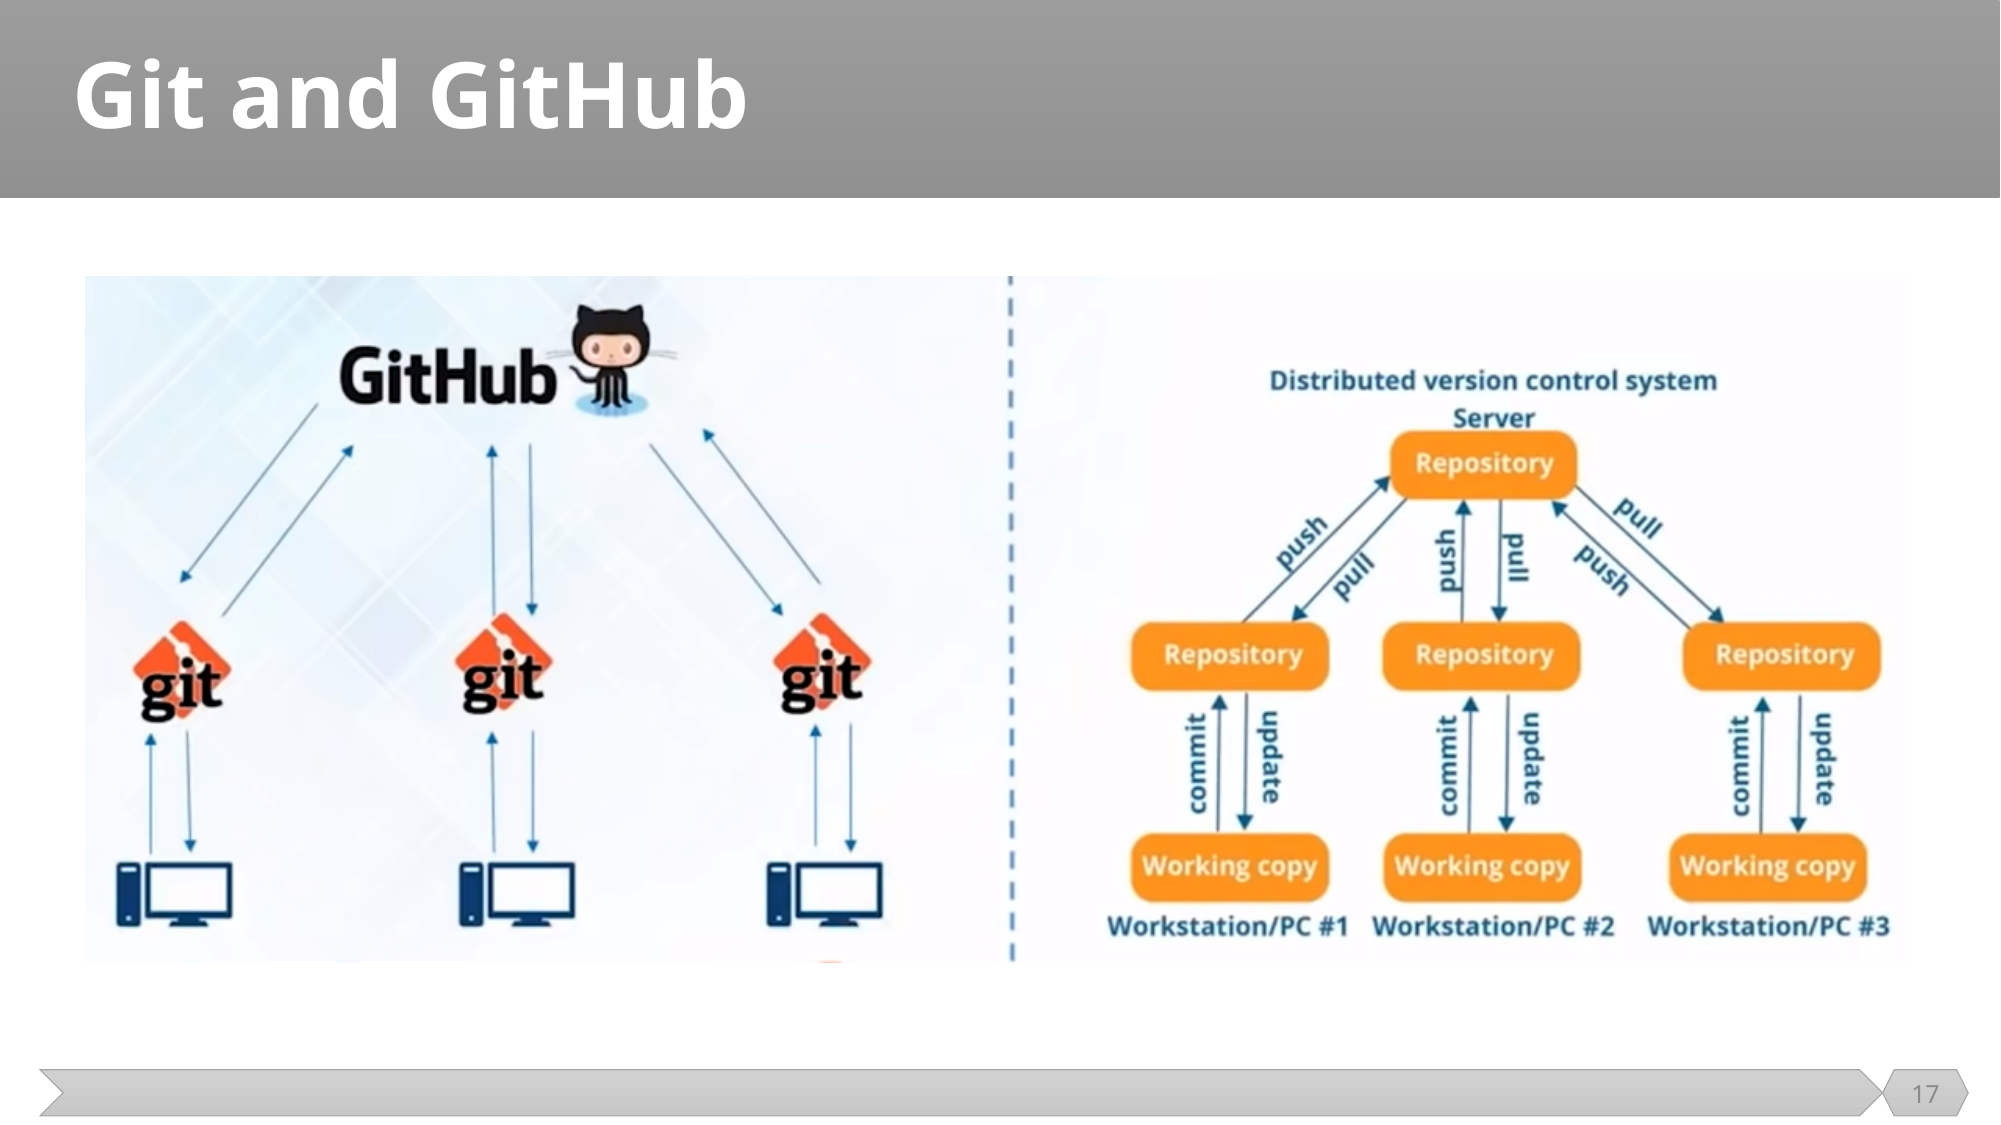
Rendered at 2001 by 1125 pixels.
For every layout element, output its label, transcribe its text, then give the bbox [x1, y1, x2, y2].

title Git and GitHub [56, 0, 1969, 199]
slide_number 17 [1882, 1065, 1969, 1125]
picture [85, 276, 1909, 963]
